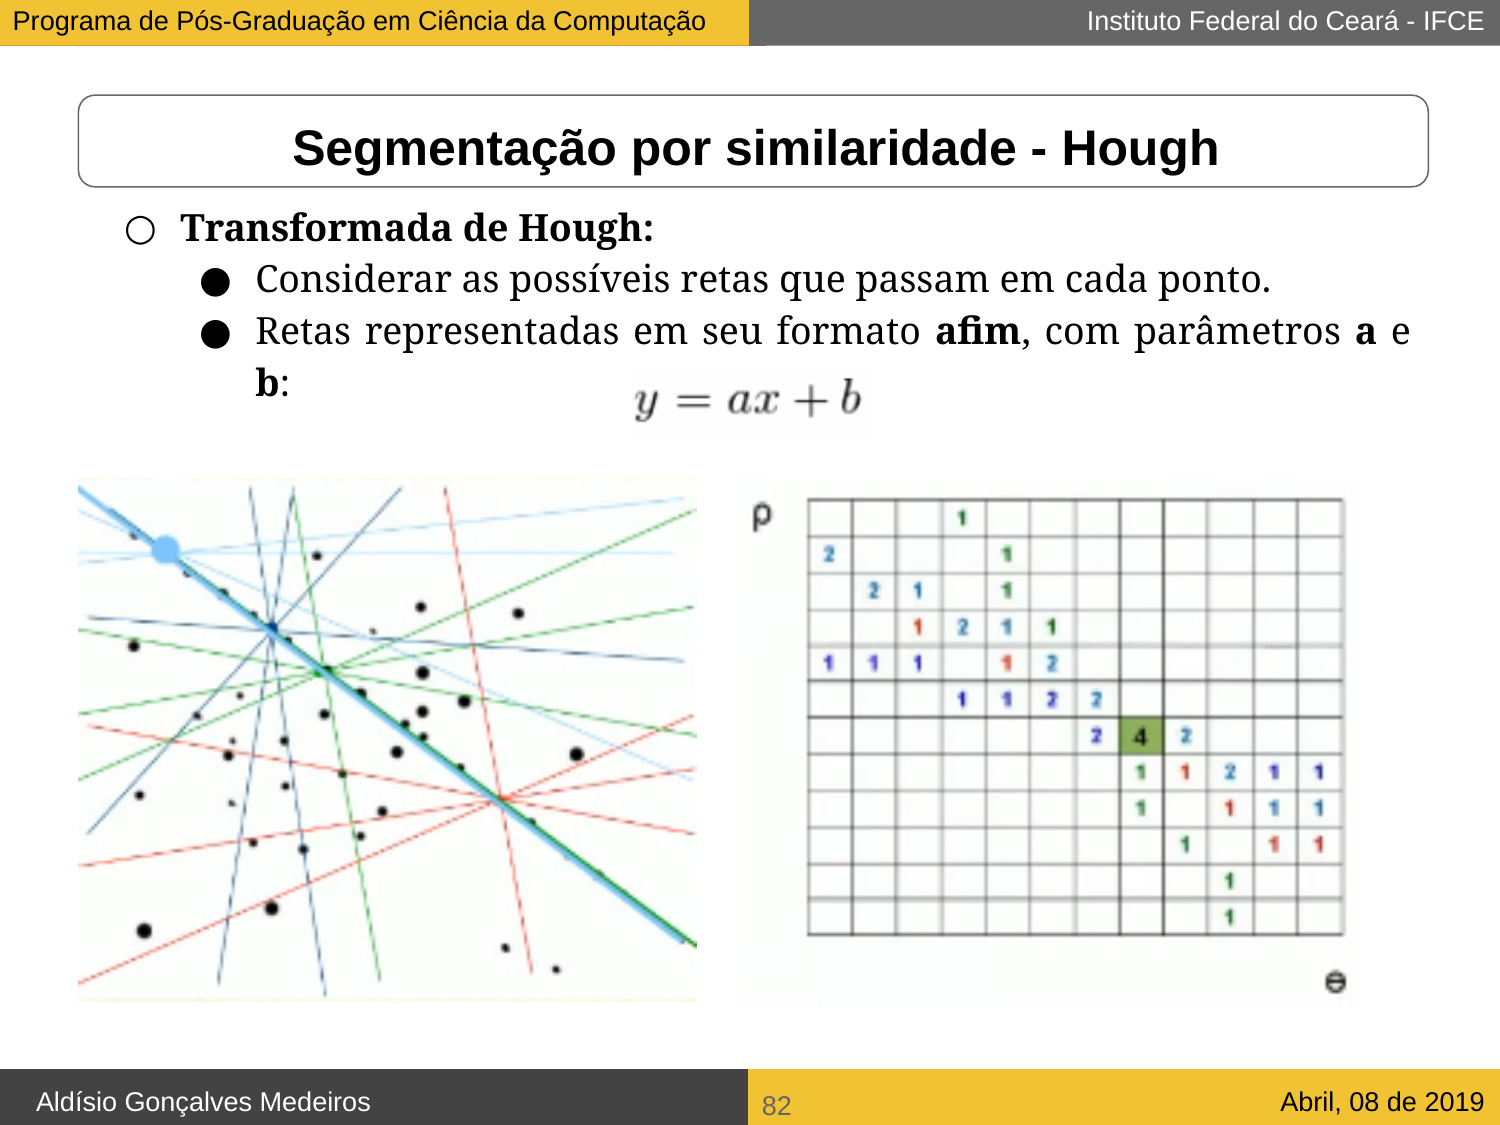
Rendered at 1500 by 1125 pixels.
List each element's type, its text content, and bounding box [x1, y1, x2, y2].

text_box Segmentação por similaridade - Hough [88, 99, 1424, 192]
picture [628, 371, 872, 443]
picture [78, 478, 697, 1003]
picture [738, 476, 1357, 1012]
text_box <number> [731, 1061, 822, 1125]
text_box Transformada de Hough: Considerar as possíveis retas que passam em cada ponto. Retas representadas em seu formato afim, com parâmetros a e b: [90, 181, 1426, 797]
